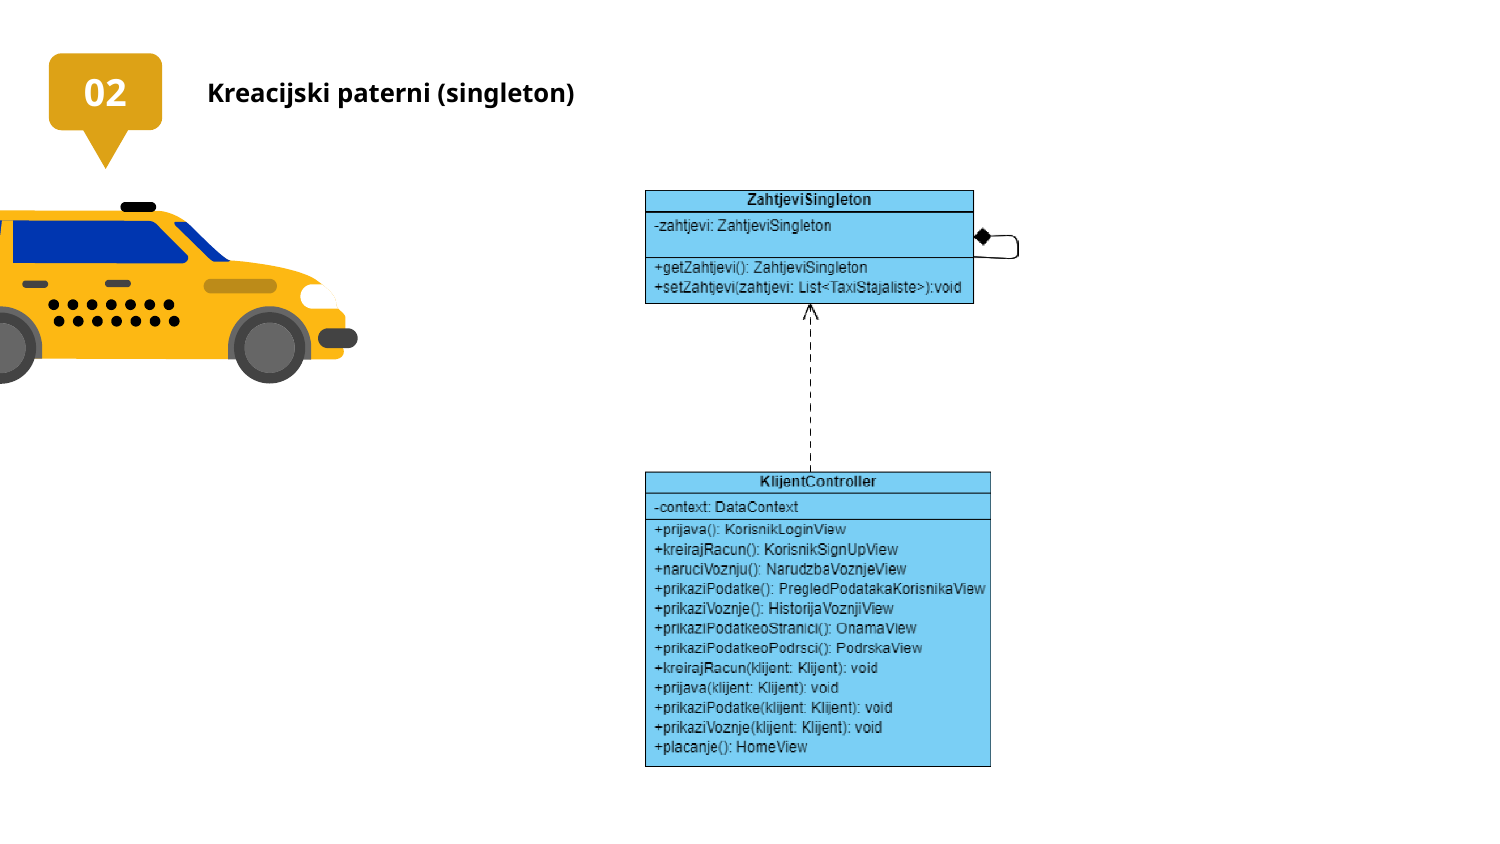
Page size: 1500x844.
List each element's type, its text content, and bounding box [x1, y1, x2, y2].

picture [483, 122, 1176, 829]
text_box [78, 122, 133, 169]
text_box 02 [48, 53, 163, 131]
title Kreacijski paterni (singleton) [192, 61, 1500, 123]
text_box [0, 201, 358, 385]
